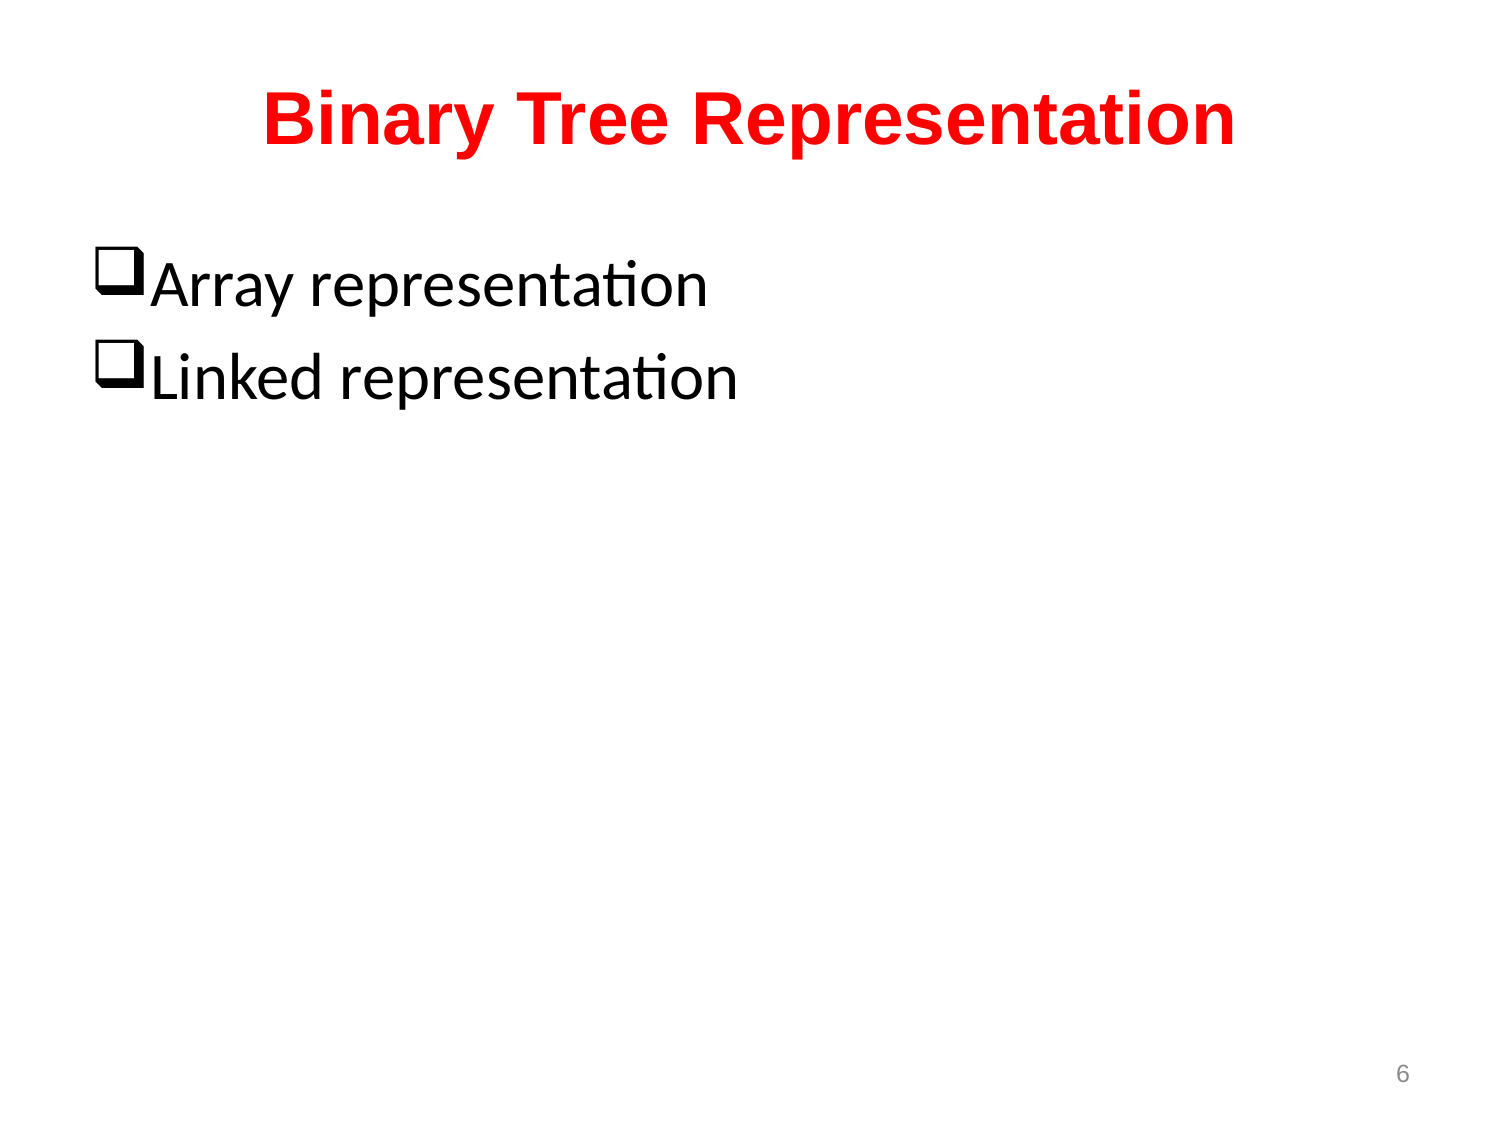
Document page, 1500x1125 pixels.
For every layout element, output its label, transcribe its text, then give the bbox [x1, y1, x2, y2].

title Binary Tree Representation [75, 45, 1425, 185]
slide_number 6 [1074, 1042, 1425, 1103]
list Array representation Linked representation [75, 231, 1425, 1047]
